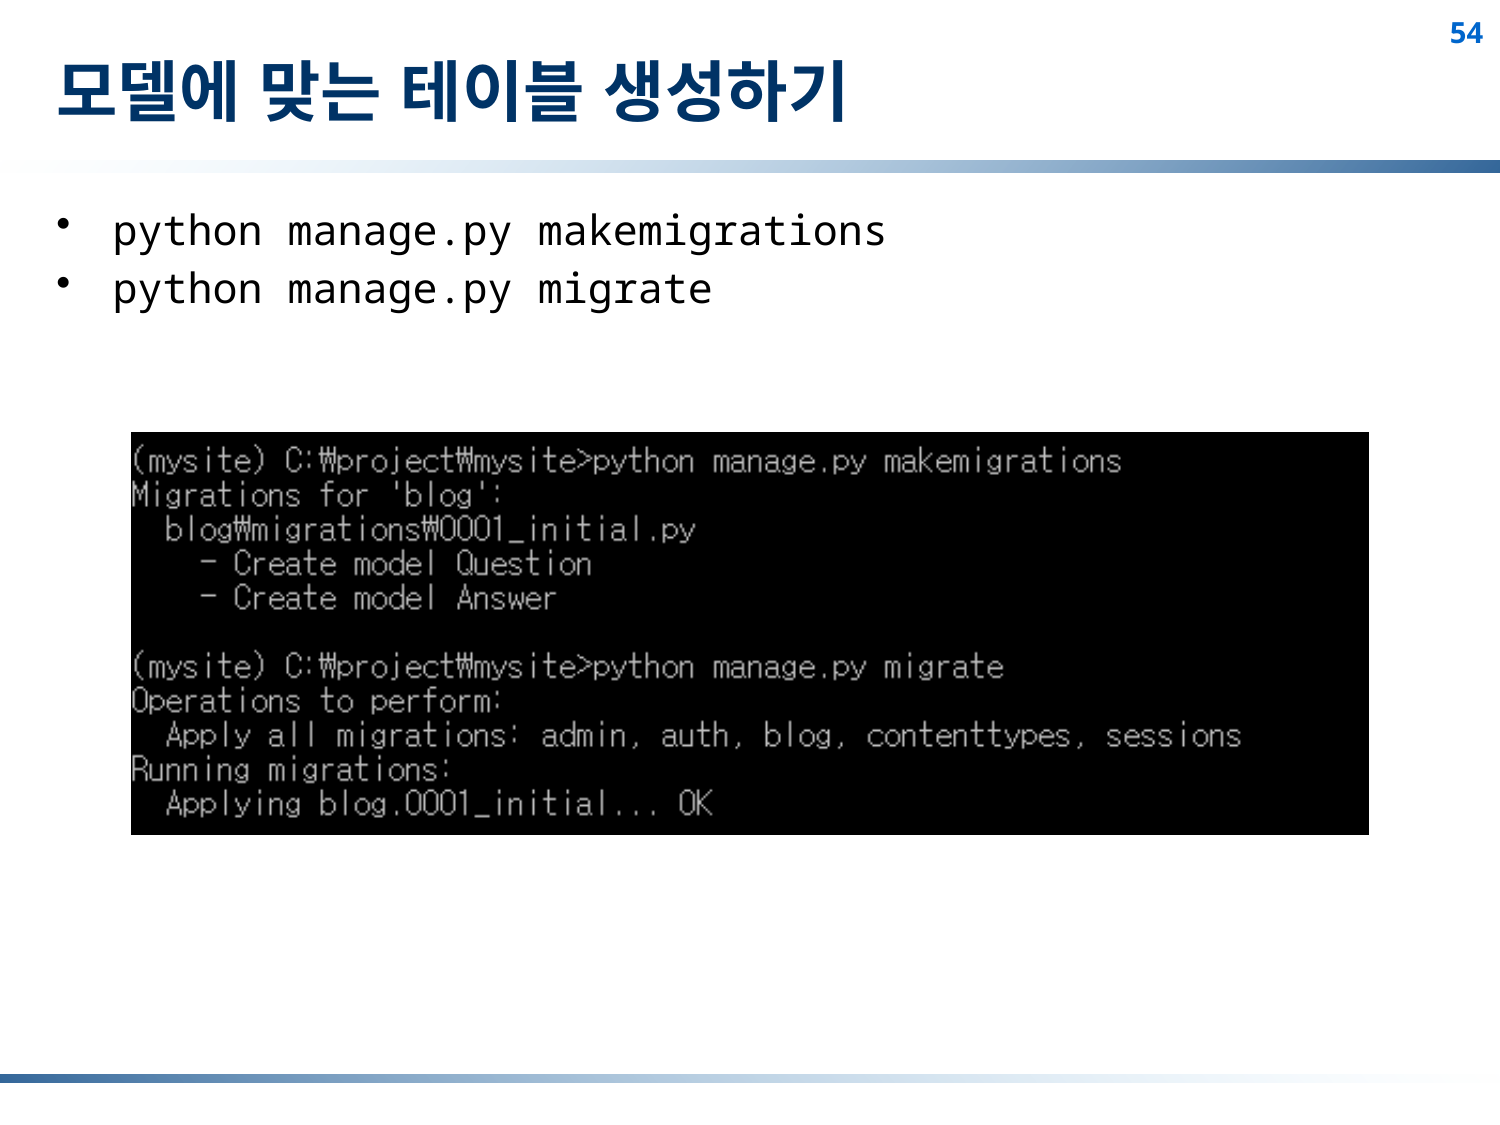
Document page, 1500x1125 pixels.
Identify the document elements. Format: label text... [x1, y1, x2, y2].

picture [131, 432, 1369, 835]
title 모델에 맞는 테이블 생성하기 [41, 19, 1424, 161]
list python manage.py makemigrations python manage.py migrate [41, 196, 1459, 1059]
